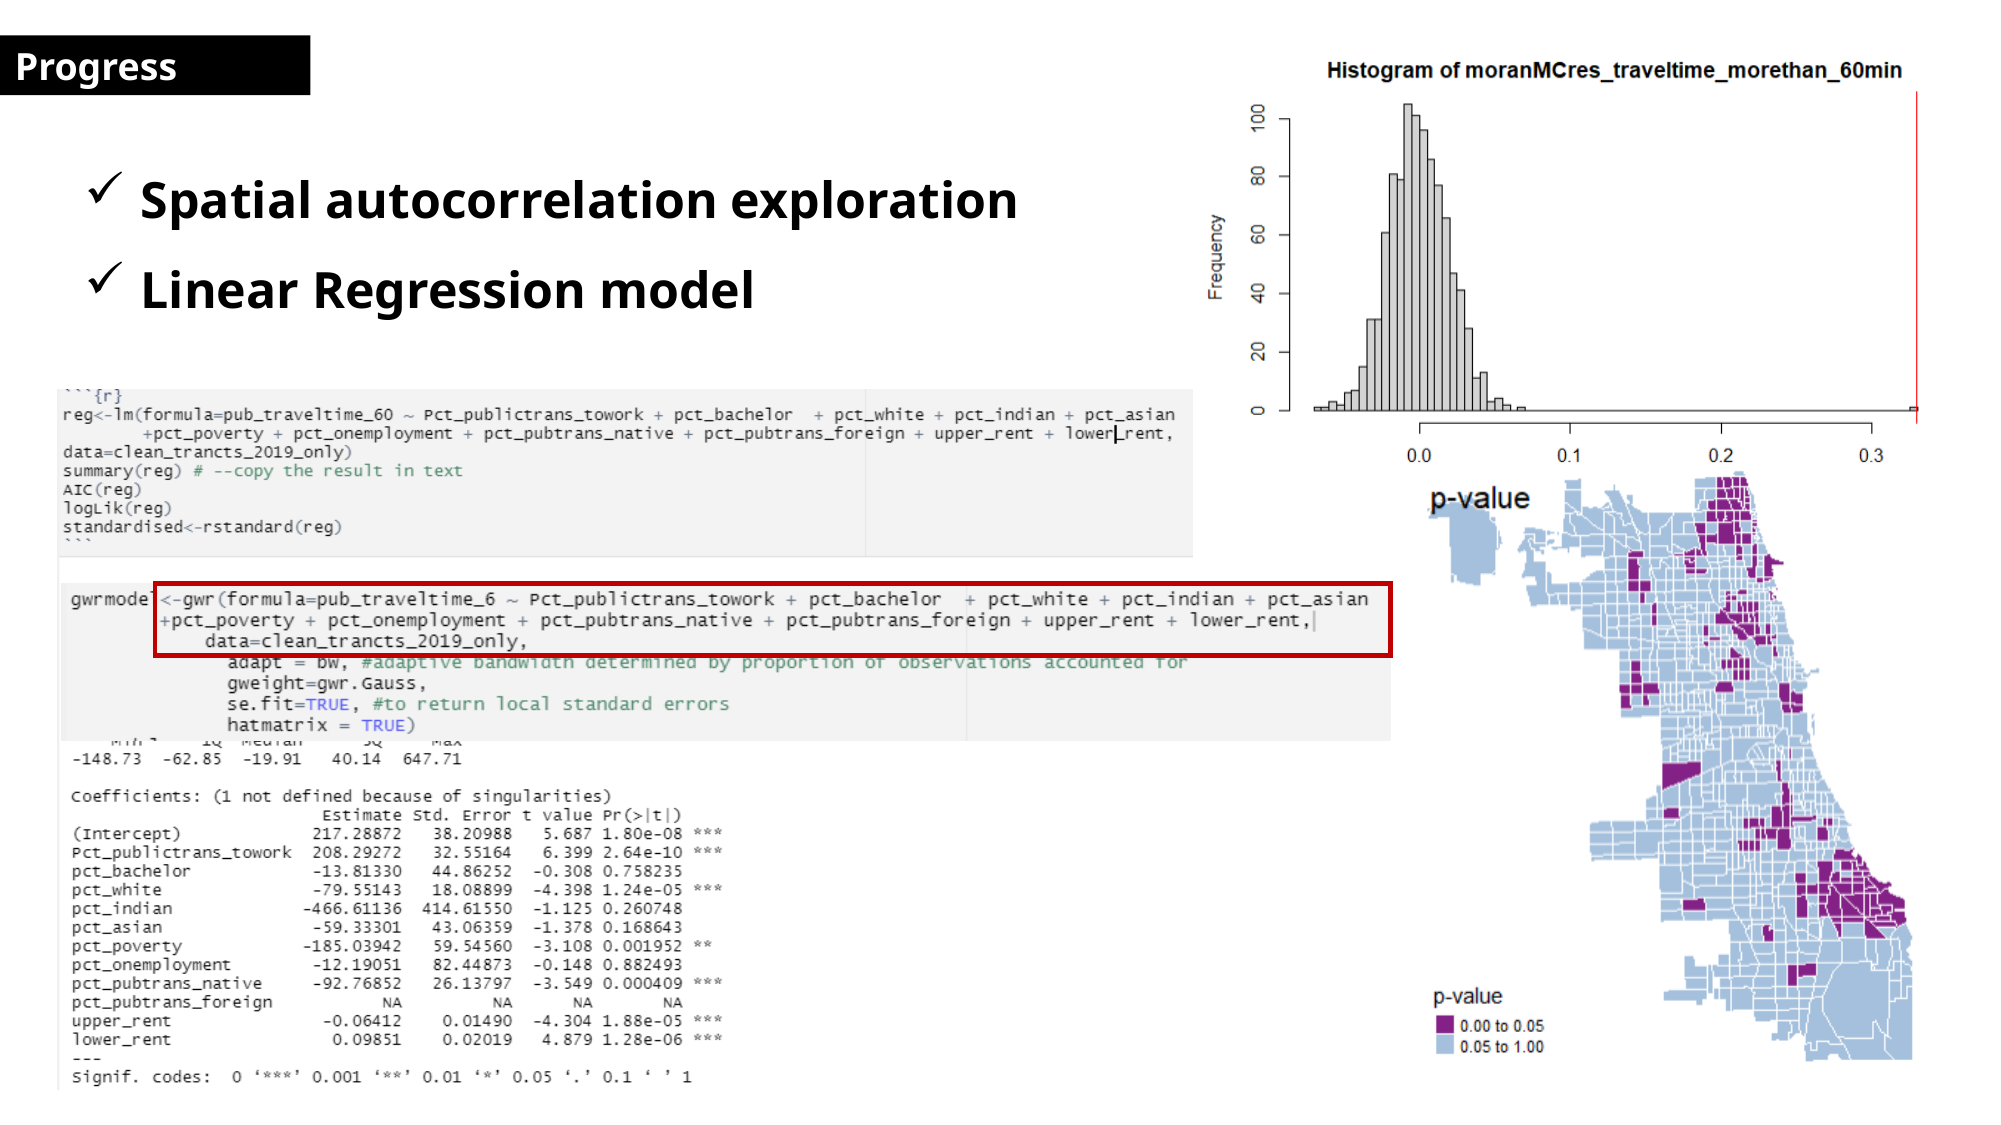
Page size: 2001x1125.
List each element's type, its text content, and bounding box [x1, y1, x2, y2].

text_box Progress [0, 35, 311, 96]
text_box Spatial autocorrelation exploration Linear Regression model [69, 131, 1196, 327]
picture [57, 389, 1391, 1090]
picture [1196, 35, 1943, 1100]
